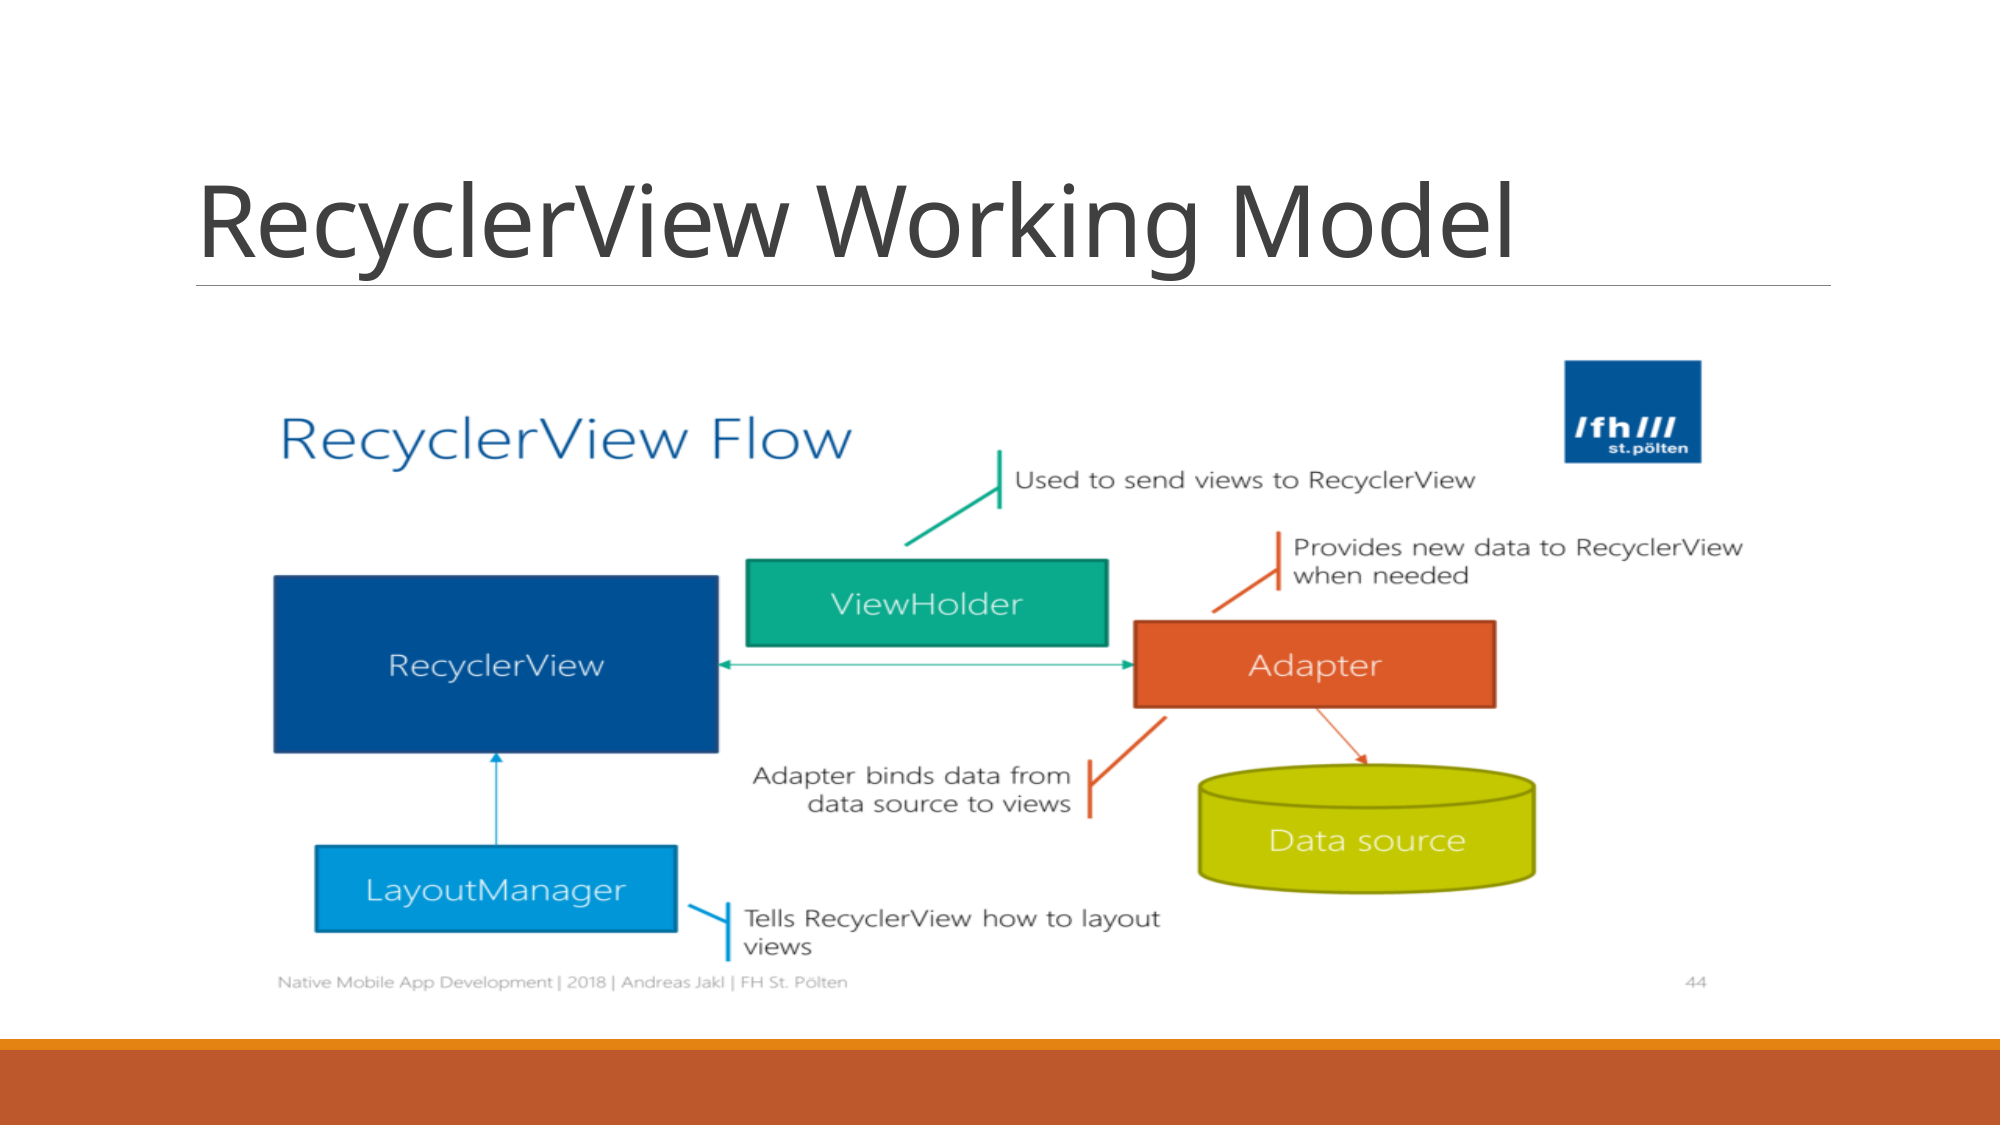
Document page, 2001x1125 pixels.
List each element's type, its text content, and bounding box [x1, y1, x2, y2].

title RecyclerView Working Model [180, 47, 1830, 285]
picture [179, 337, 1781, 1013]
